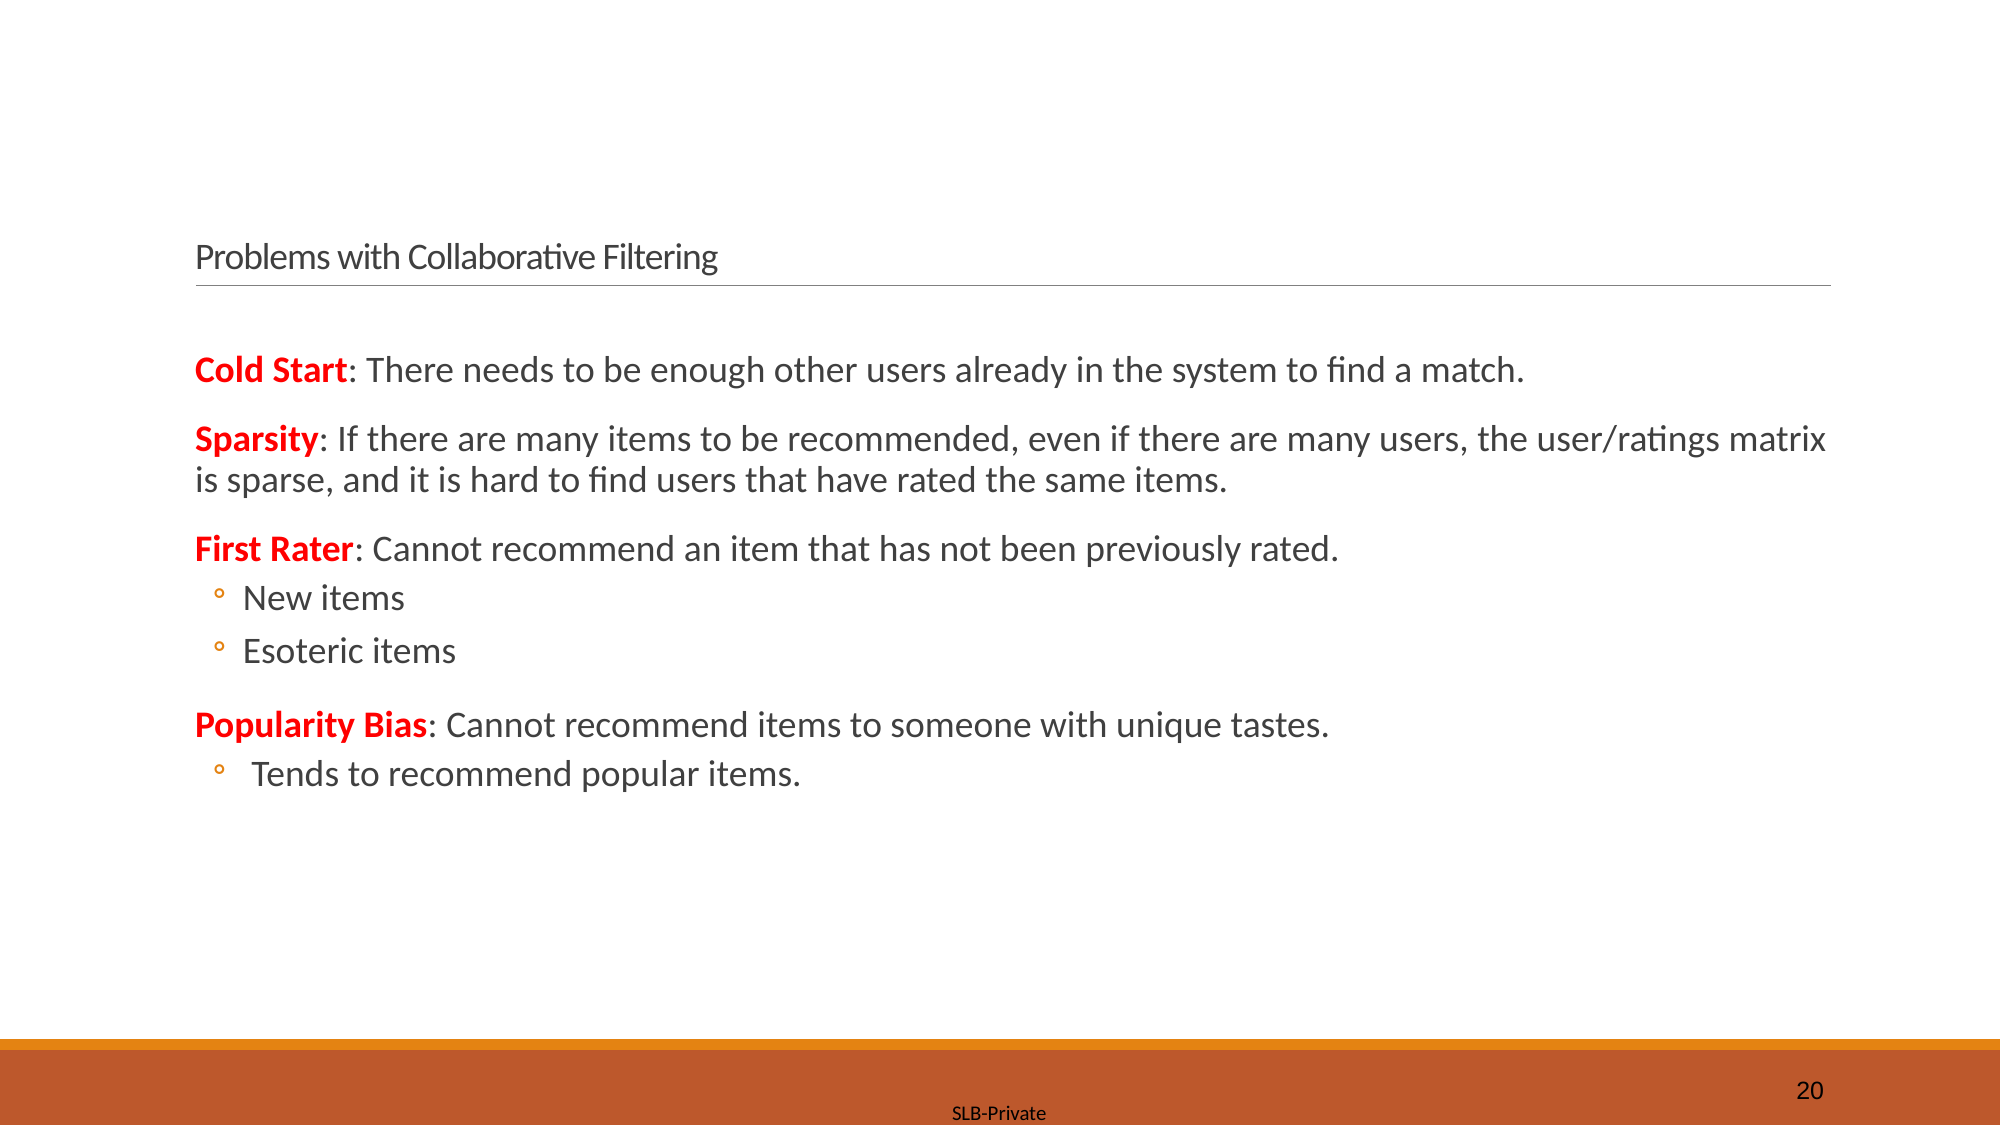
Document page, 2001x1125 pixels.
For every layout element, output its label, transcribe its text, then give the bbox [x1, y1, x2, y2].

slide_number 20 [1624, 1059, 1840, 1120]
title Problems with Collaborative Filtering [180, 47, 1830, 285]
list Cold Start: There needs to be enough other users already in the system to find a match. Sparsity: If there are many items to be recommended, even if there are many users, the user/ratings matrix is sparse, and it is hard to find users that have rated the same items. First Rater: Cannot recommend an item that has not been previously rated. New items Esoteric items Popularity Bias: Cannot recommend items to someone with unique tastes. Tends to recommend popular items. [180, 342, 1830, 1003]
